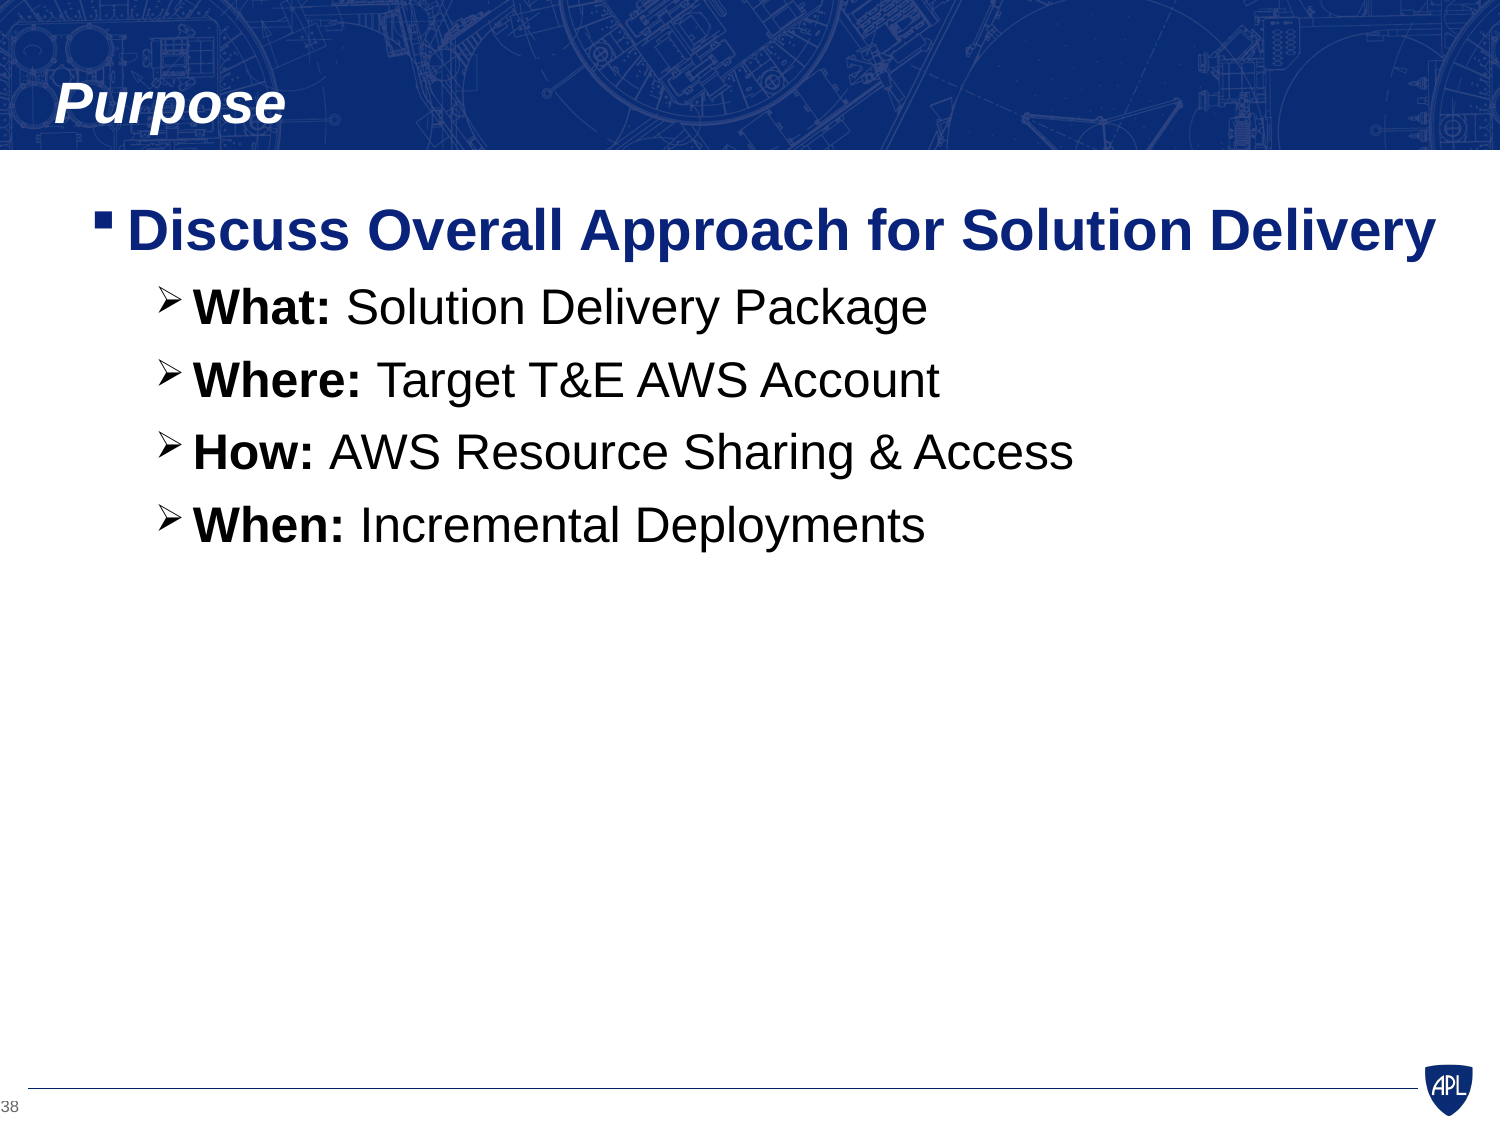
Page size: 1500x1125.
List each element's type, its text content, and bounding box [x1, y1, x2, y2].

list Discuss Overall Approach for Solution Delivery What: Solution Delivery Package Where: Target T&E AWS Account How: AWS Resource Sharing & Access When: Incremental Deployments [75, 184, 1466, 1048]
picture [1419, 1059, 1479, 1121]
title Purpose [39, 11, 1478, 144]
picture [0, 0, 1500, 150]
